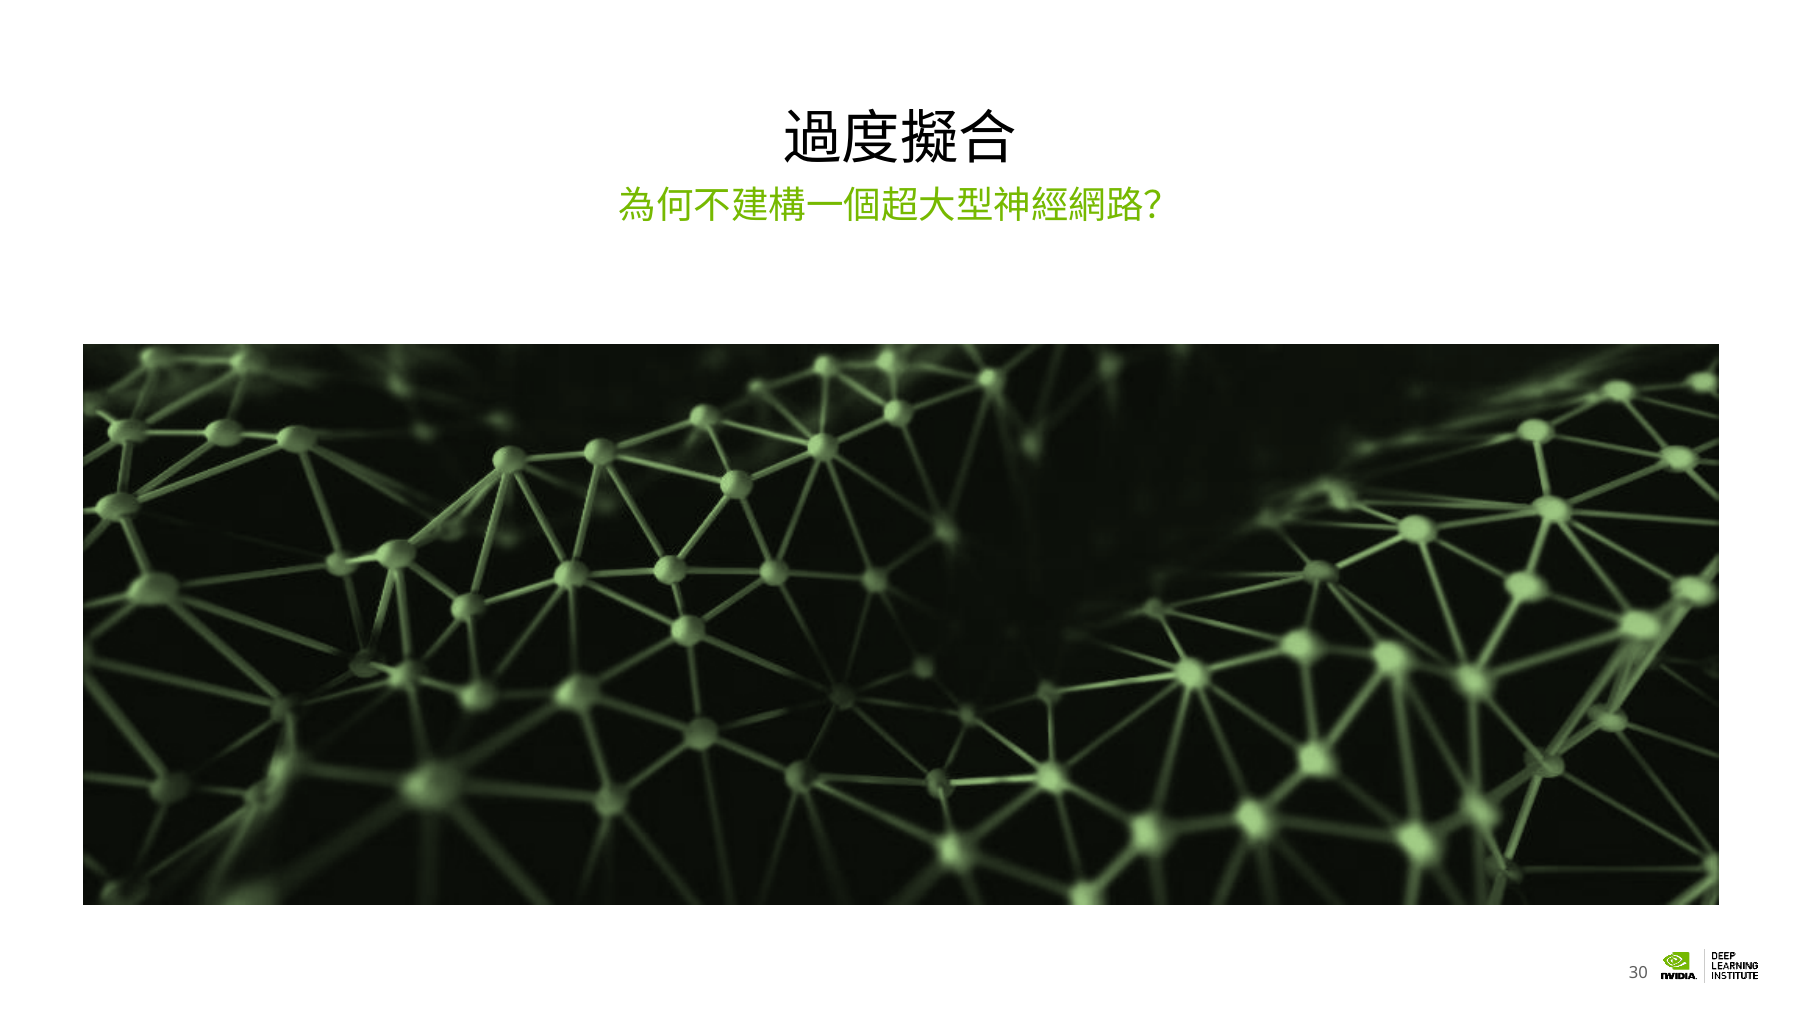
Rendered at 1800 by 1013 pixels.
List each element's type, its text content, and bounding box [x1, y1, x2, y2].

picture [1705, 949, 1758, 983]
list 為何不建構一個超大型神經網路？ [81, 178, 1719, 265]
picture [83, 344, 1719, 906]
title 過度擬合 [81, 80, 1719, 178]
picture [1661, 949, 1704, 983]
